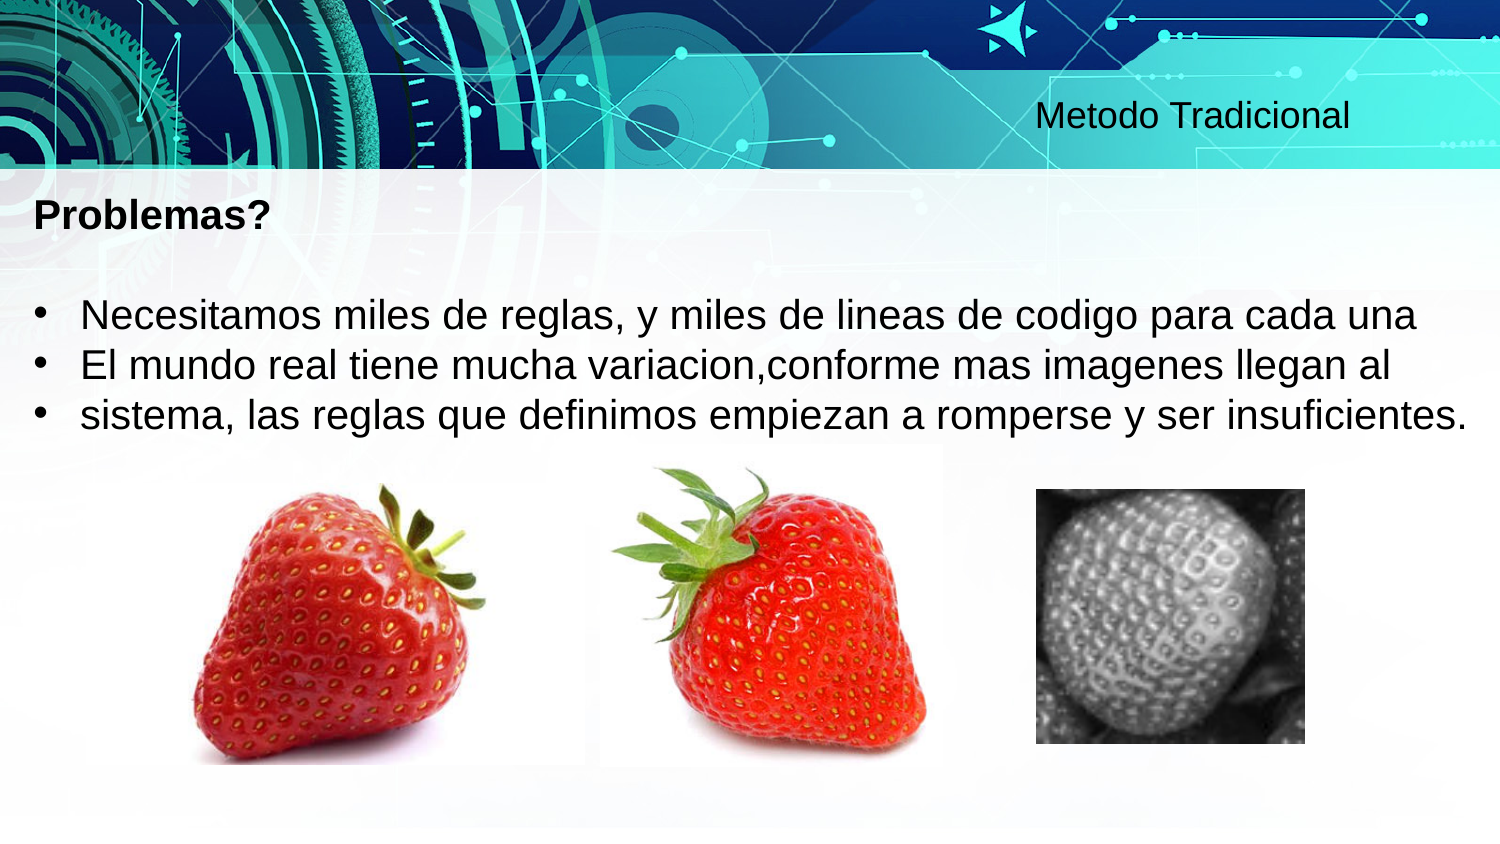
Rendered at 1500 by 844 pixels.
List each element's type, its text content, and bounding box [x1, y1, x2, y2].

text_box Metodo Tradicional [1019, 83, 1440, 144]
text_box Problemas? Necesitamos miles de reglas, y miles de lineas de codigo para cada una El mundo real tiene mucha variacion,conforme mas imagenes llegan al sistema, las reglas que definimos empiezan a romperse y ser insuficientes. [18, 180, 1484, 445]
picture [0, 0, 1500, 844]
